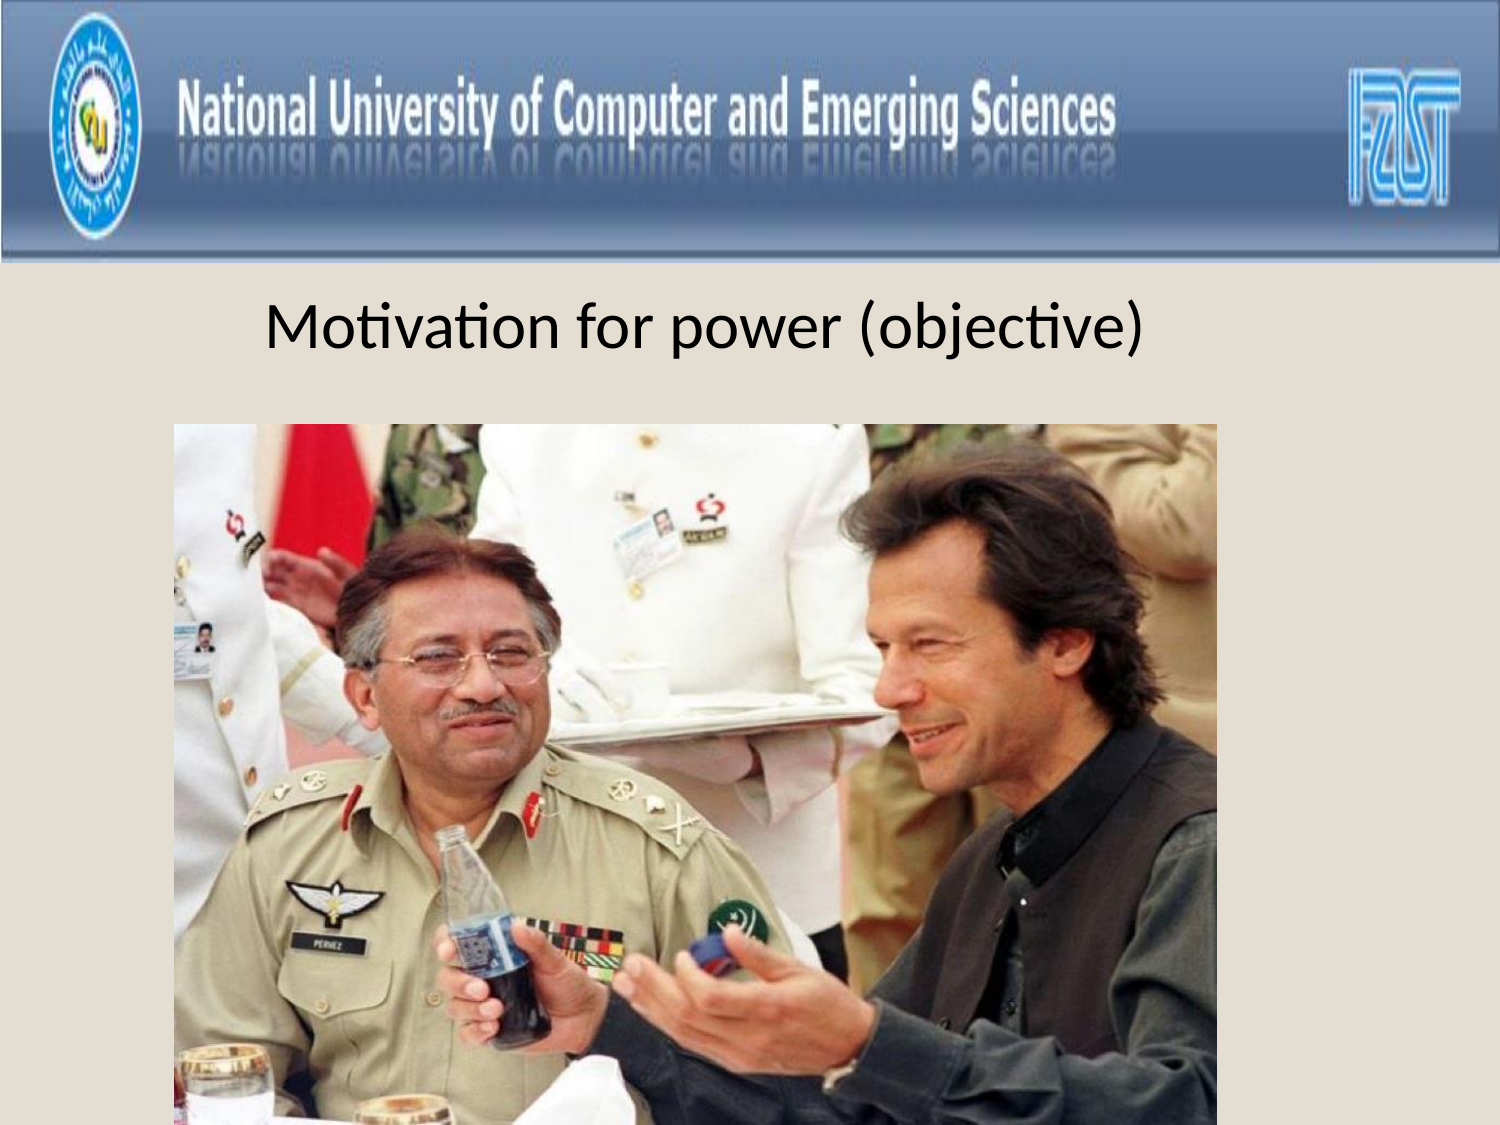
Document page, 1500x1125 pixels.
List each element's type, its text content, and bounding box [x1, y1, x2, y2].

text_box Motivation for power (objective) [249, 274, 1263, 370]
picture [0, 0, 1500, 263]
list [174, 424, 1218, 1125]
